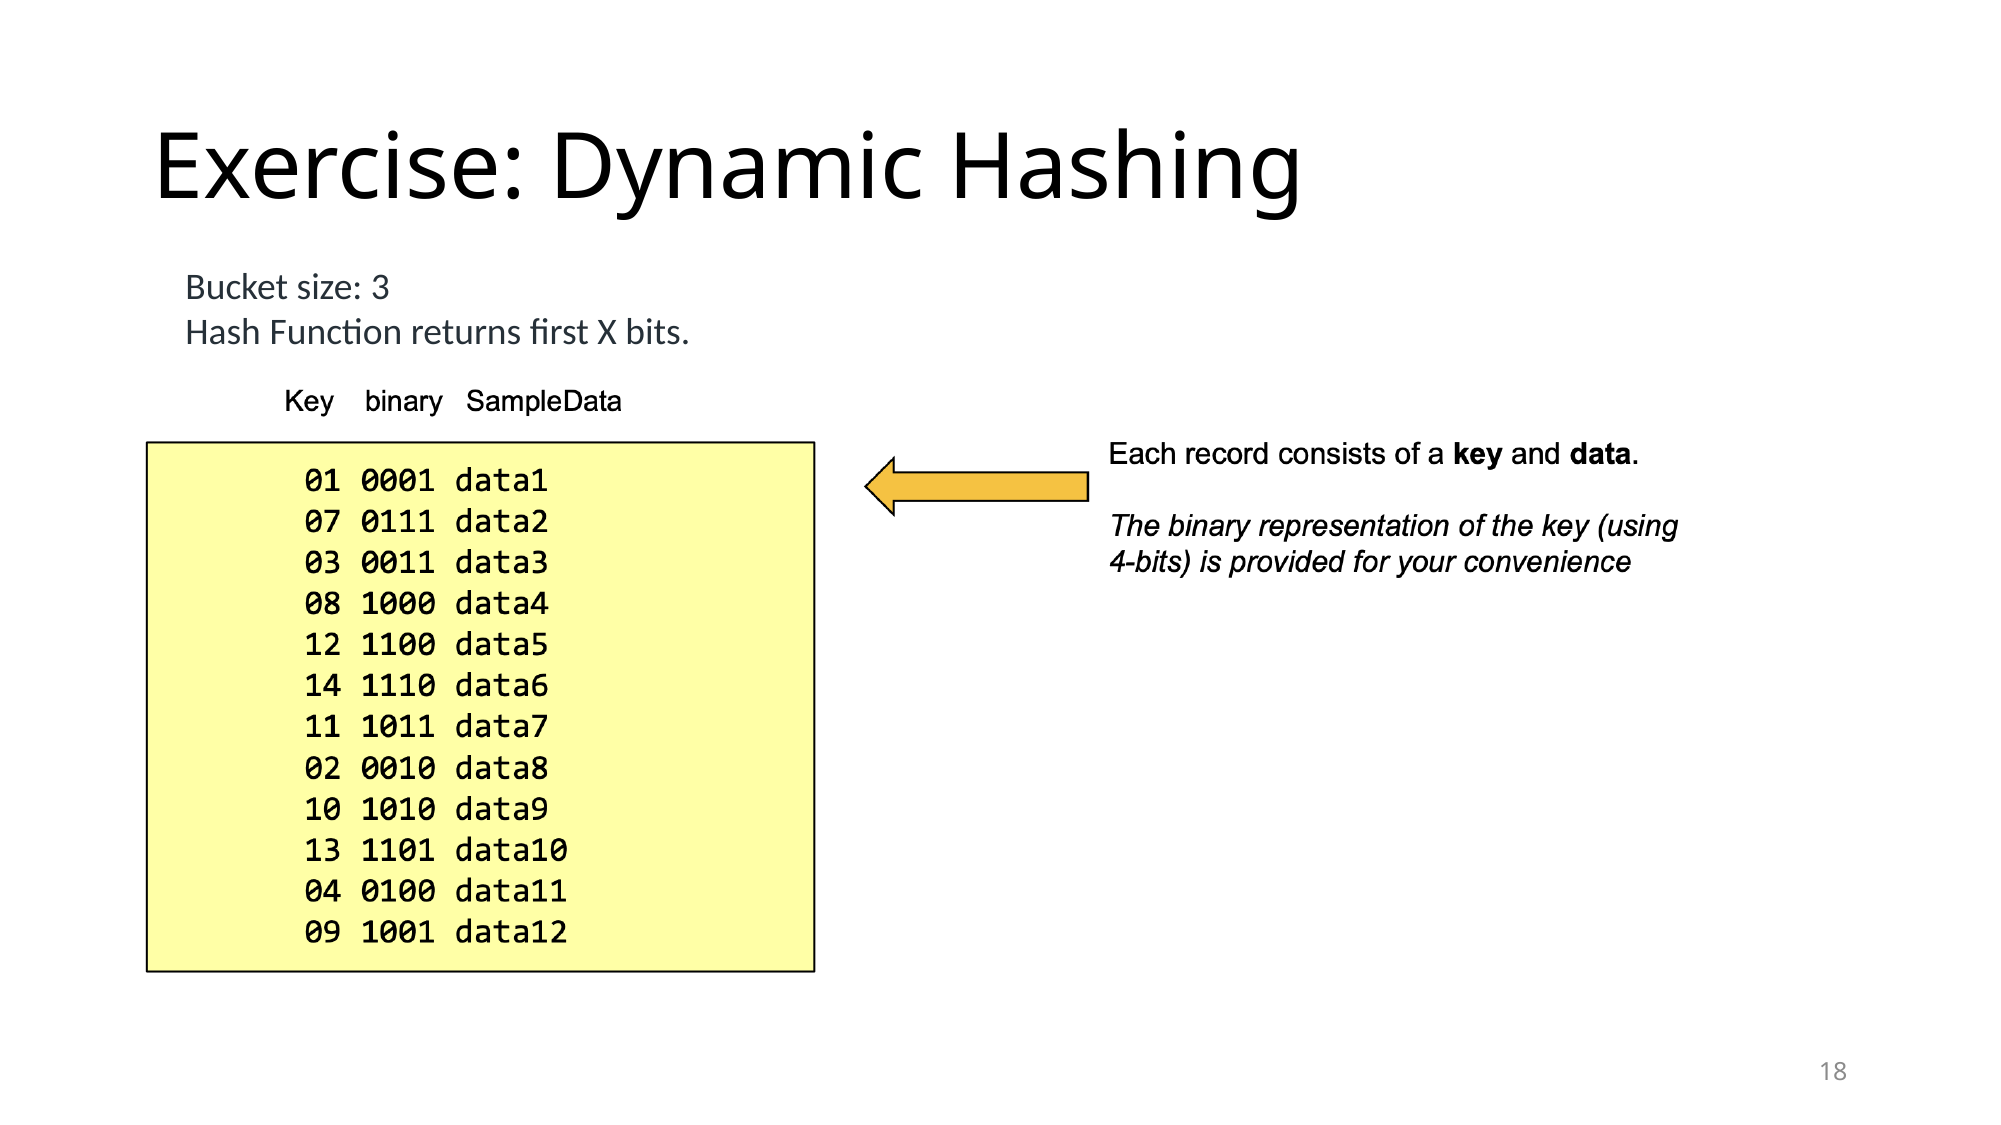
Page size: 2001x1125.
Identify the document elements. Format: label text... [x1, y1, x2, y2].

title Exercise: Dynamic Hashing [137, 59, 1863, 278]
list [102, 343, 1774, 1015]
slide_number 18 [1412, 1042, 1863, 1103]
text_box Bucket size: 3 Hash Function returns first X bits. [170, 254, 1171, 343]
